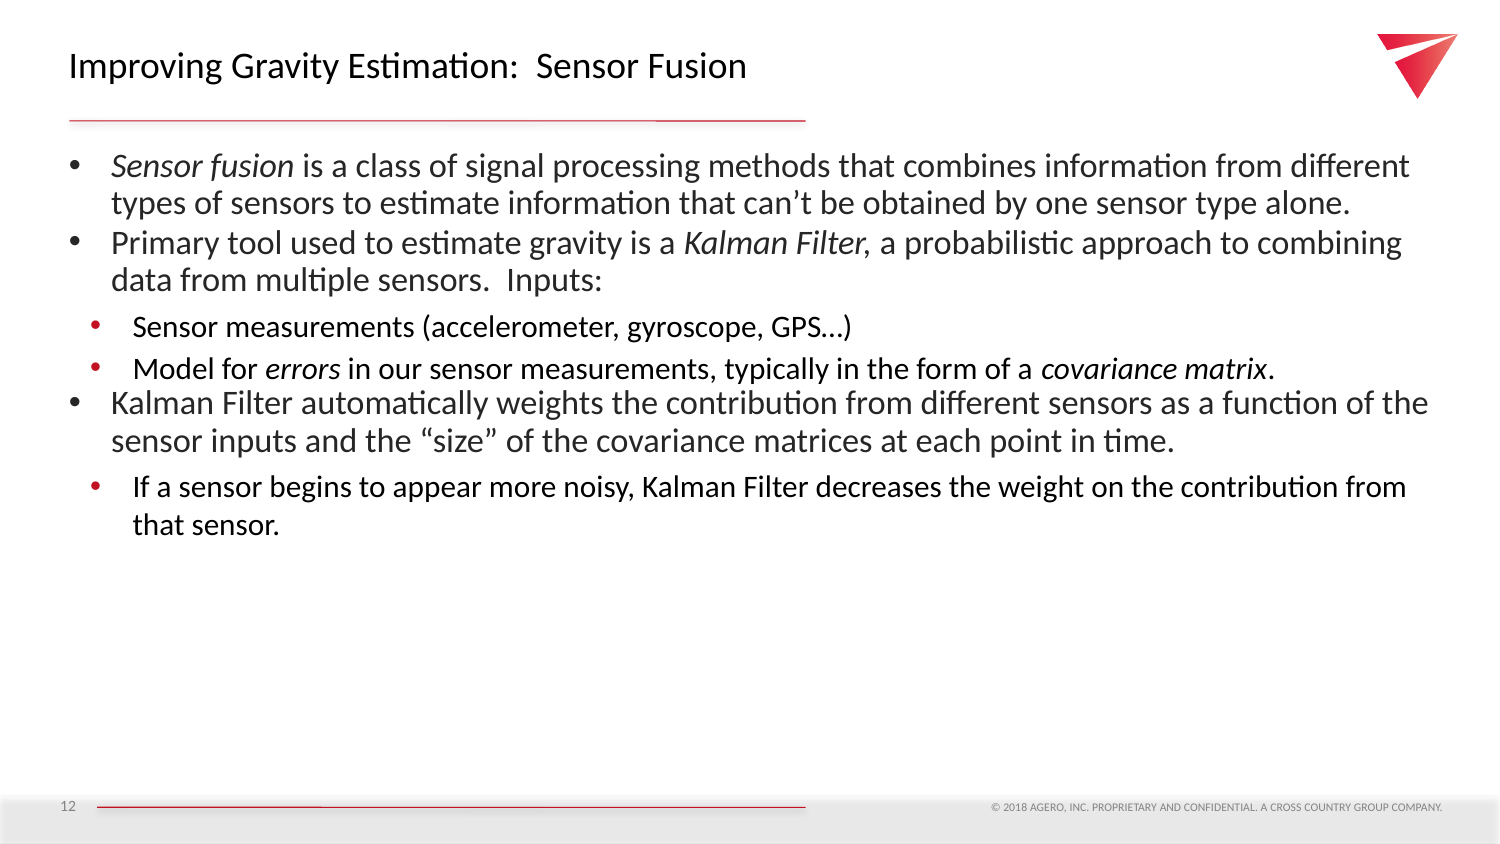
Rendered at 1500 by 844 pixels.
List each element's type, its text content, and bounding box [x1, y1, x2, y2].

title Improving Gravity Estimation: Sensor Fusion [53, 35, 1379, 99]
picture [1377, 34, 1458, 99]
list Sensor fusion is a class of signal processing methods that combines information from different types of sensors to estimate information that can’t be obtained by one sensor type alone. Primary tool used to estimate gravity is a Kalman Filter, a probabilistic approach to combining data from multiple sensors. Inputs: Sensor measurements (accelerometer, gyroscope, GPS…) Model for errors in our sensor measurements, typically in the form of a covariance matrix. Kalman Filter automatically weights the contribution from different sensors as a function of the sensor inputs and the “size” of the covariance matrices at each point in time. If a sensor begins to appear more noisy, Kalman Filter decreases the weight on the contribution from that sensor. [53, 140, 1454, 785]
